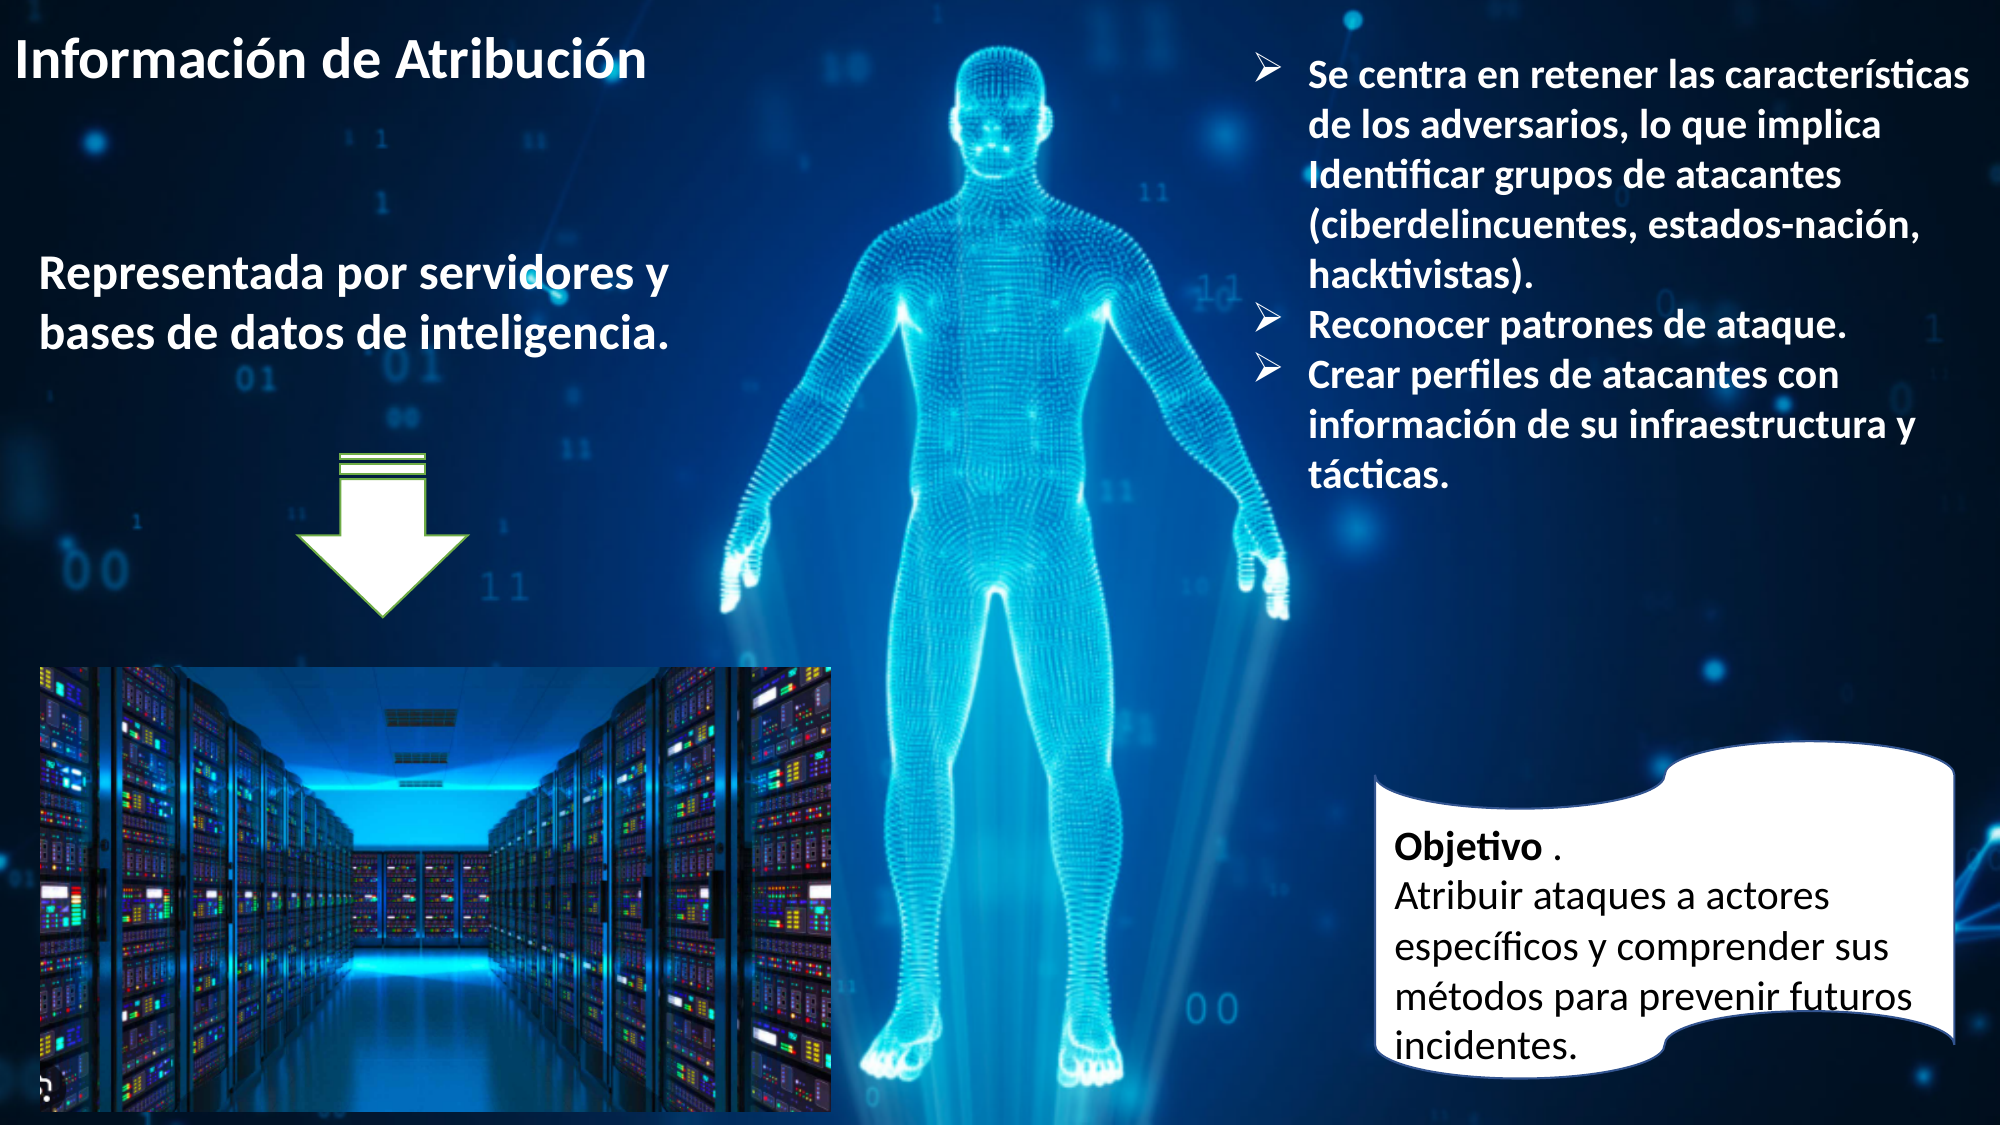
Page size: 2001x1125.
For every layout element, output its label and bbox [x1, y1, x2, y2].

list [0, 0, 2000, 1125]
picture [40, 667, 831, 1112]
